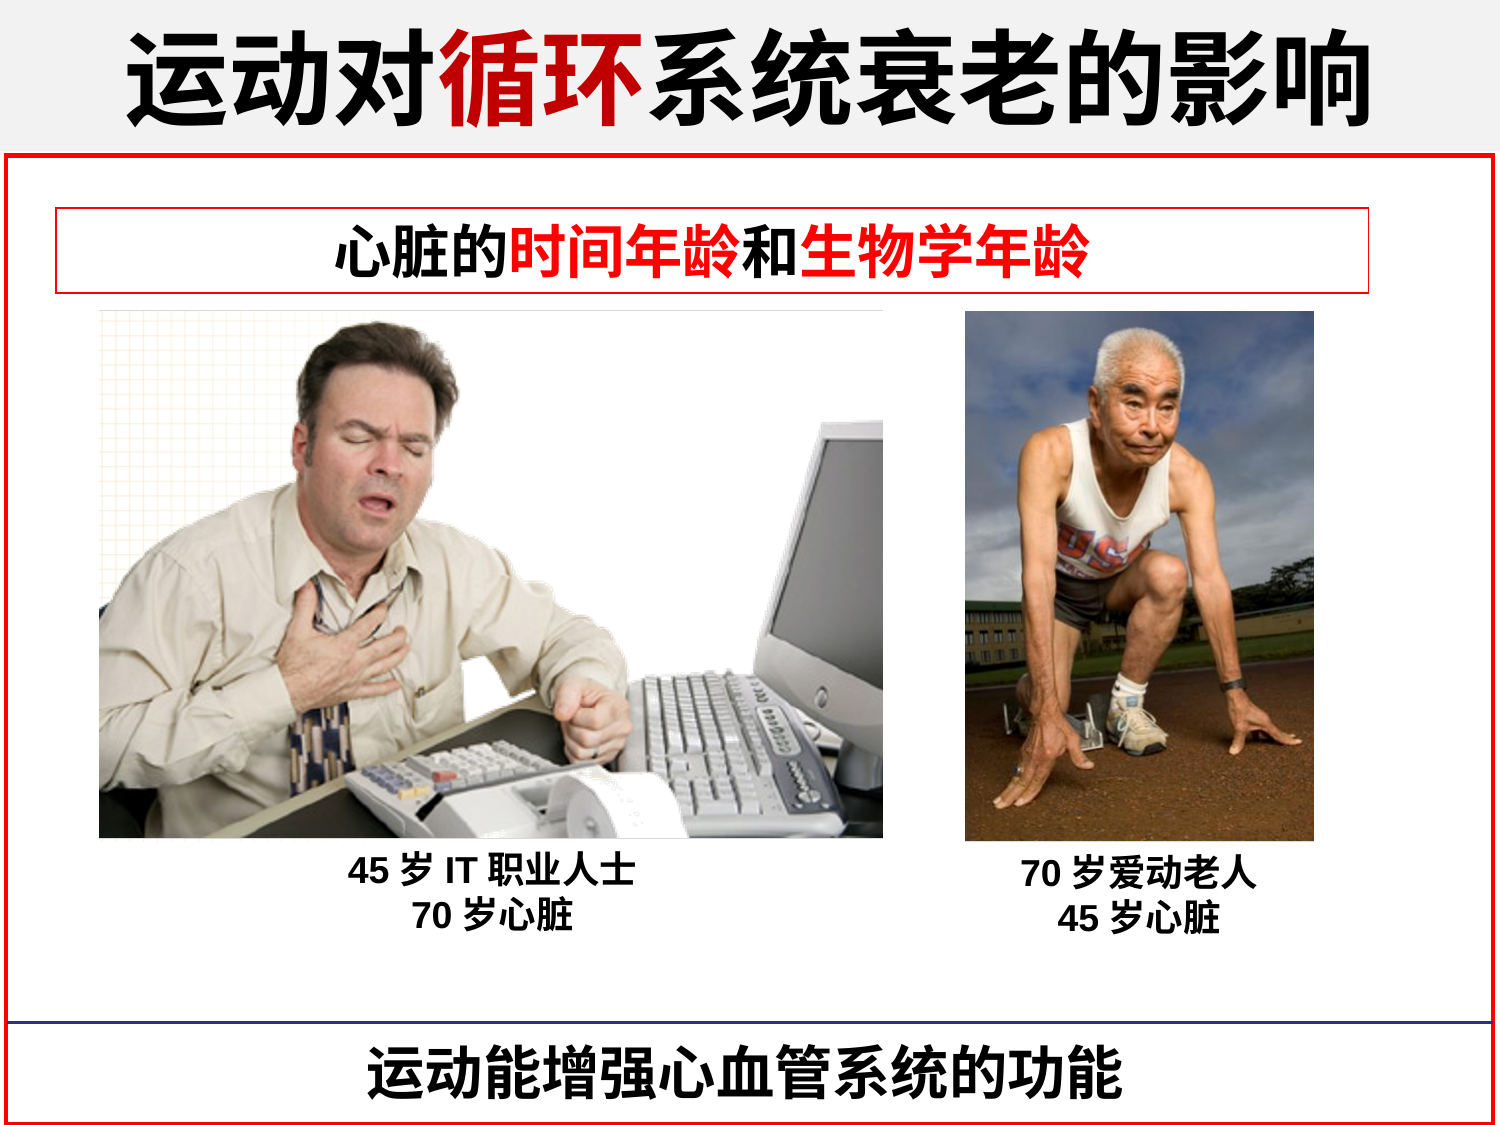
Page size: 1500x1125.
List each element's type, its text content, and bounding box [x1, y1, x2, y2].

text_box 心脏的时间年龄和生物学年龄 [55, 208, 1369, 293]
text_box [5, 155, 1494, 1124]
picture [99, 310, 883, 842]
picture [964, 311, 1314, 843]
text_box 45岁IT职业人士 70岁心脏 [102, 842, 883, 944]
text_box 运动能增强心血管系统的功能 [5, 1029, 1485, 1114]
text_box 70岁爱动老人 45岁心脏 [965, 843, 1314, 947]
text_box 运动对循环系统衰老的影响 [0, 0, 1500, 152]
